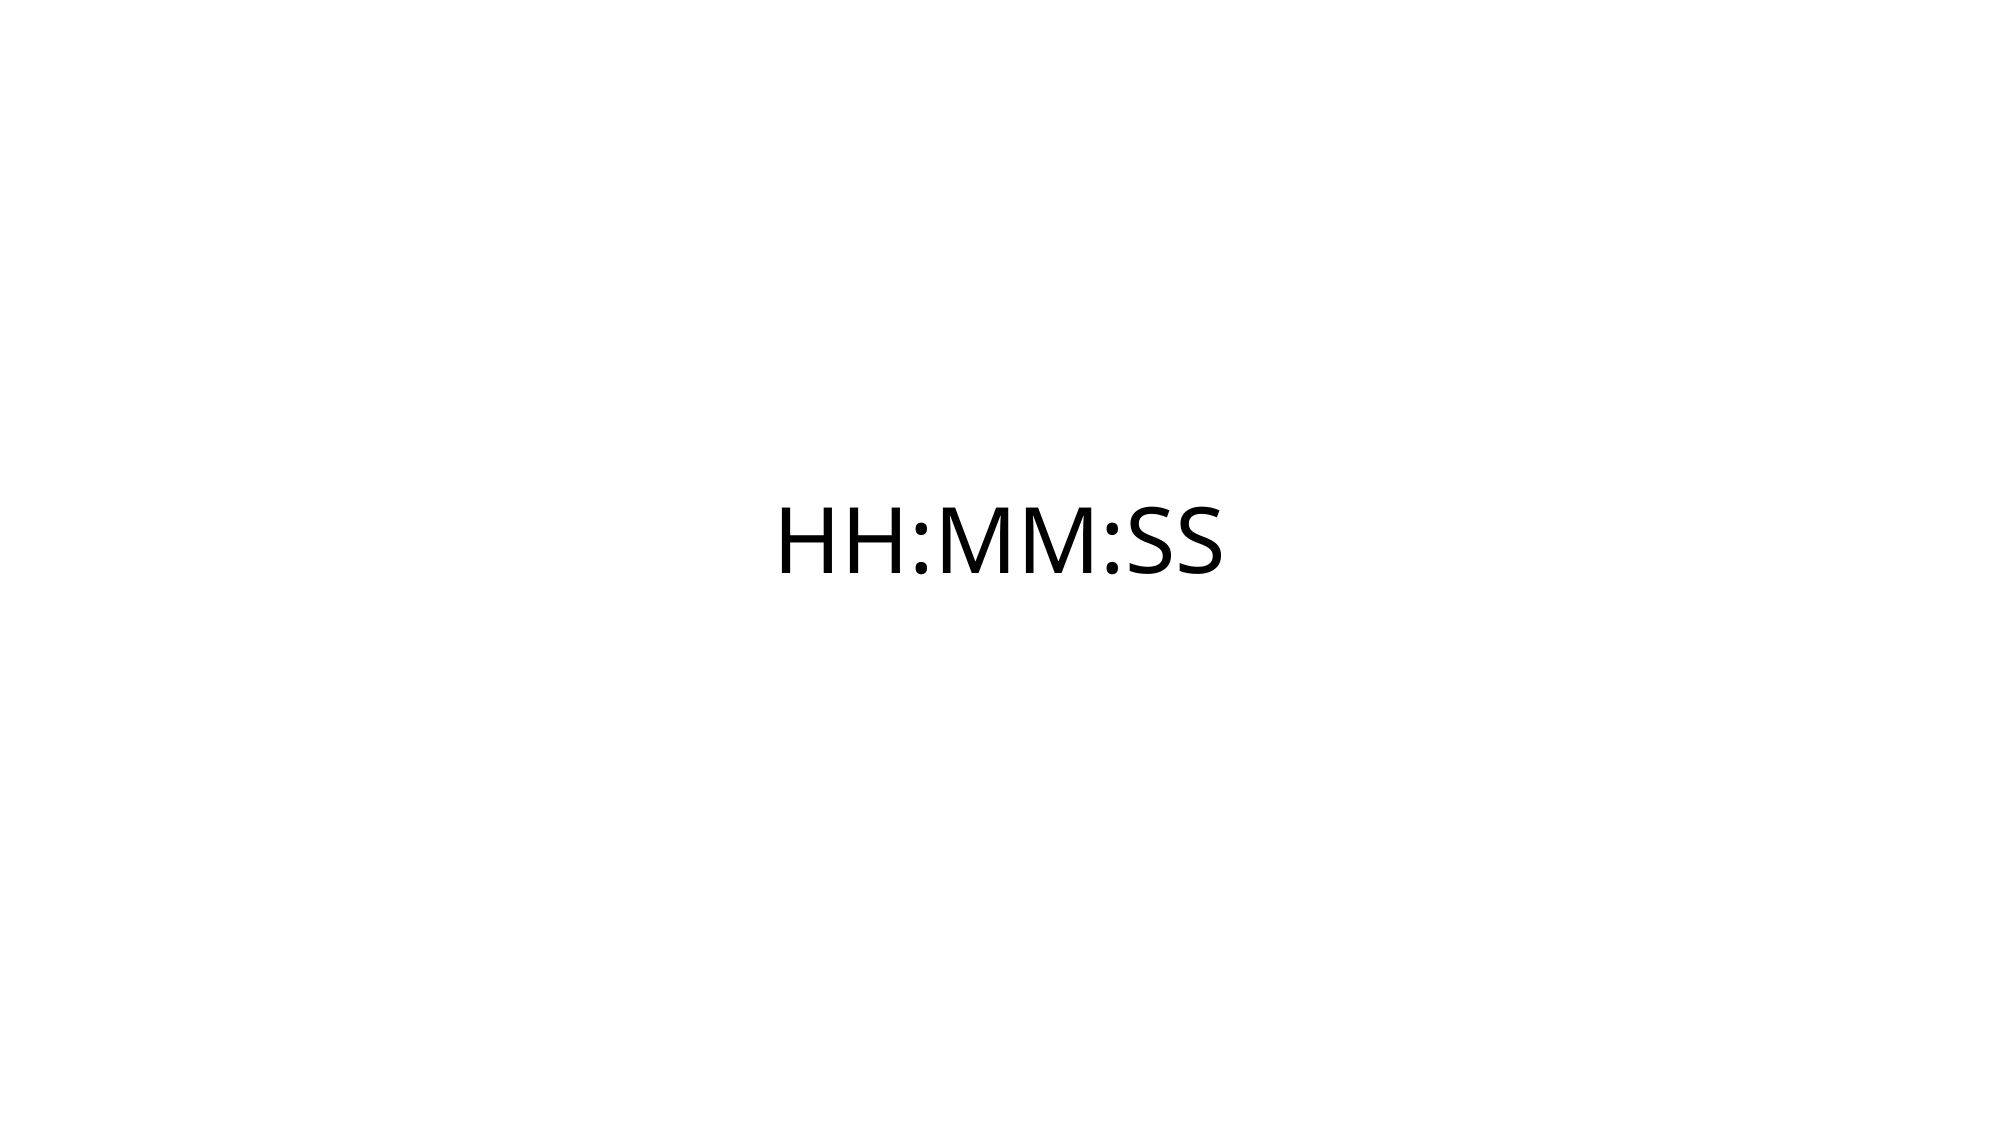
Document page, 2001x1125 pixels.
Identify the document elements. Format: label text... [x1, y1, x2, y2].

title HH:MM:SS [137, 59, 1863, 1029]
